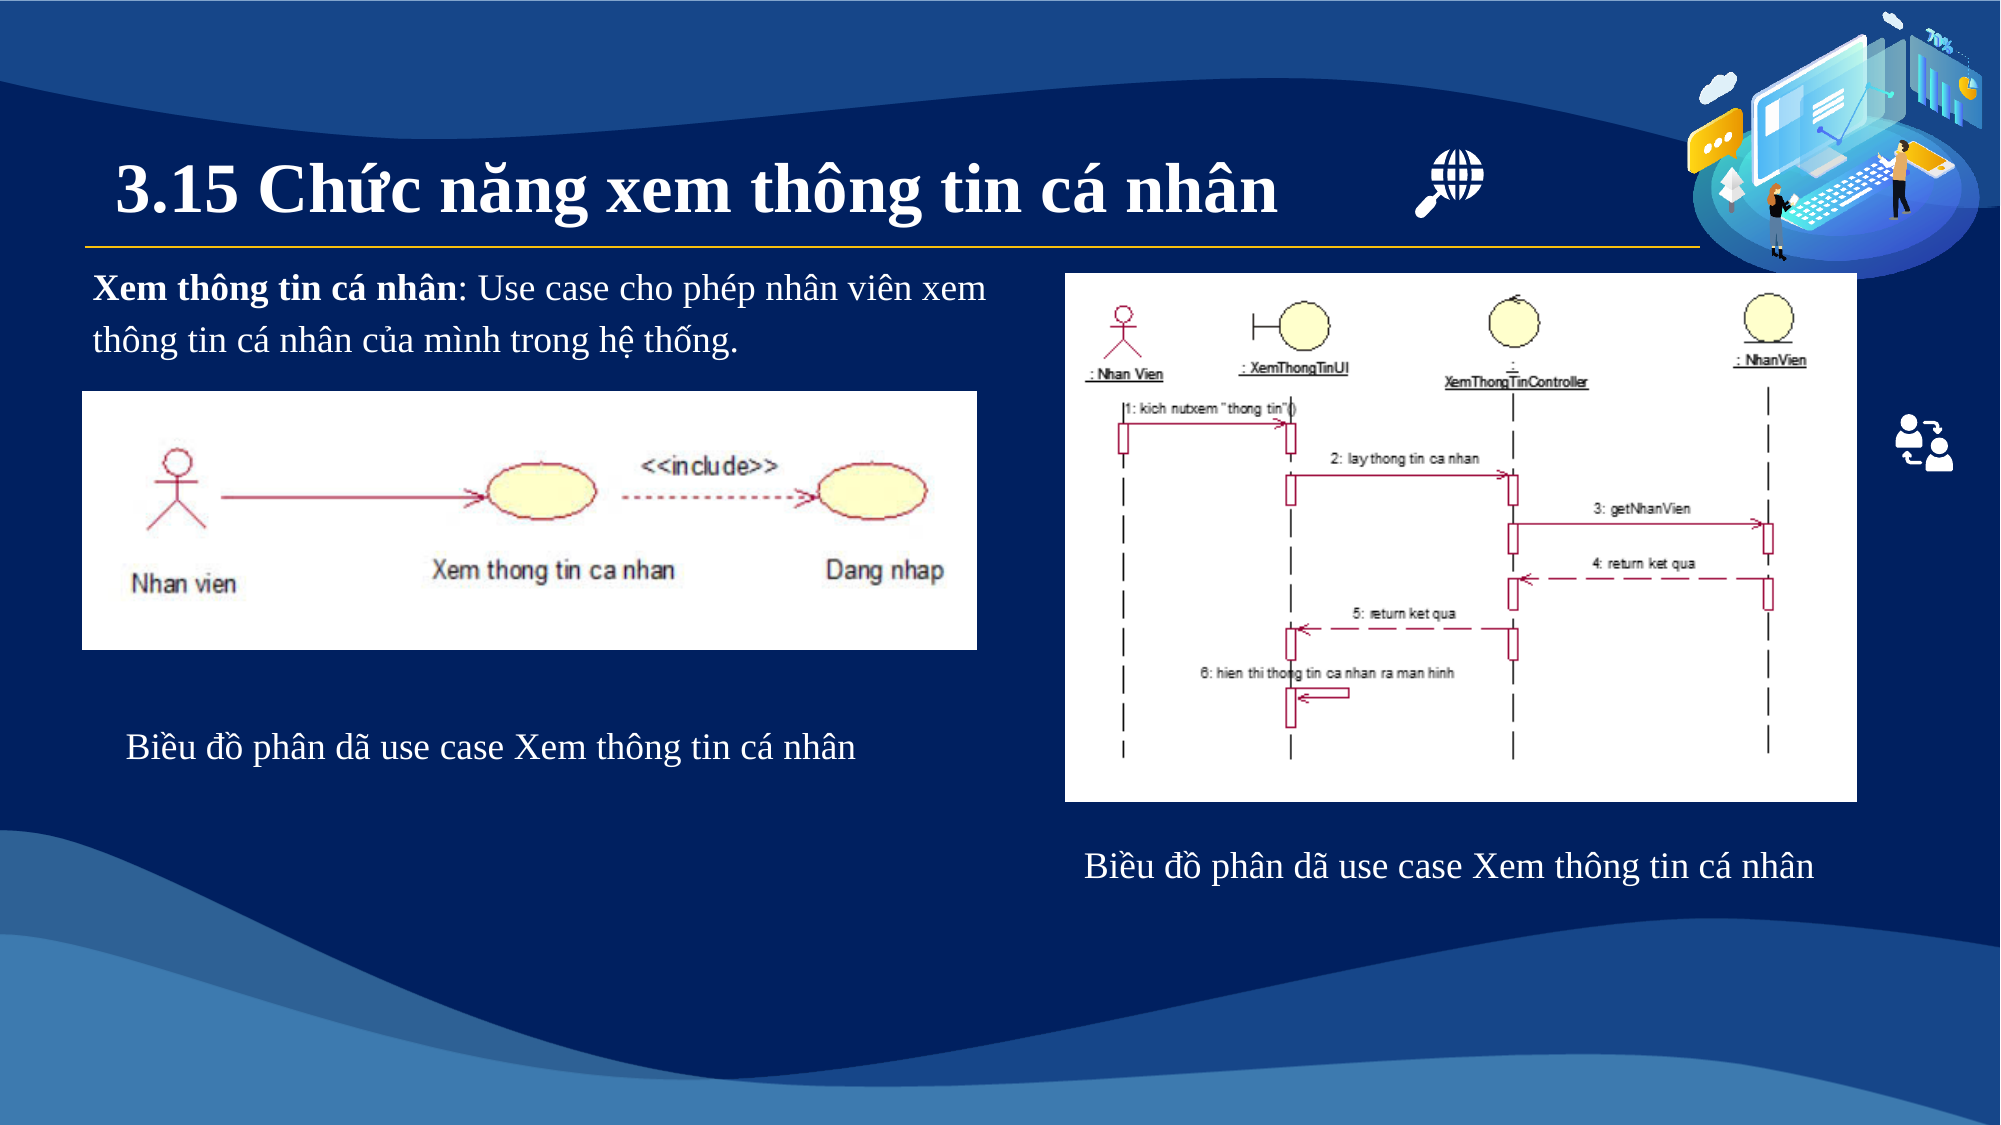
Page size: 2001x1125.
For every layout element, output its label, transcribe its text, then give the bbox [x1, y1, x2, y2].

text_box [1414, 149, 1484, 219]
text_box 3.15 Chức năng xem thông tin cá nhân [77, 91, 1537, 307]
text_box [1895, 414, 1953, 472]
text_box Xem thông tin cá nhân: Use case cho phép nhân viên xem thông tin cá nhân của mình trong hệ thống. [78, 248, 1081, 367]
text_box Biều đồ phân dã use case Xem thông tin cá nhân [110, 708, 954, 775]
picture [82, 391, 977, 650]
picture [0, 0, 2001, 802]
picture [0, 830, 2000, 1125]
text_box Biều đồ phân dã use case Xem thông tin cá nhân [1069, 827, 1913, 894]
